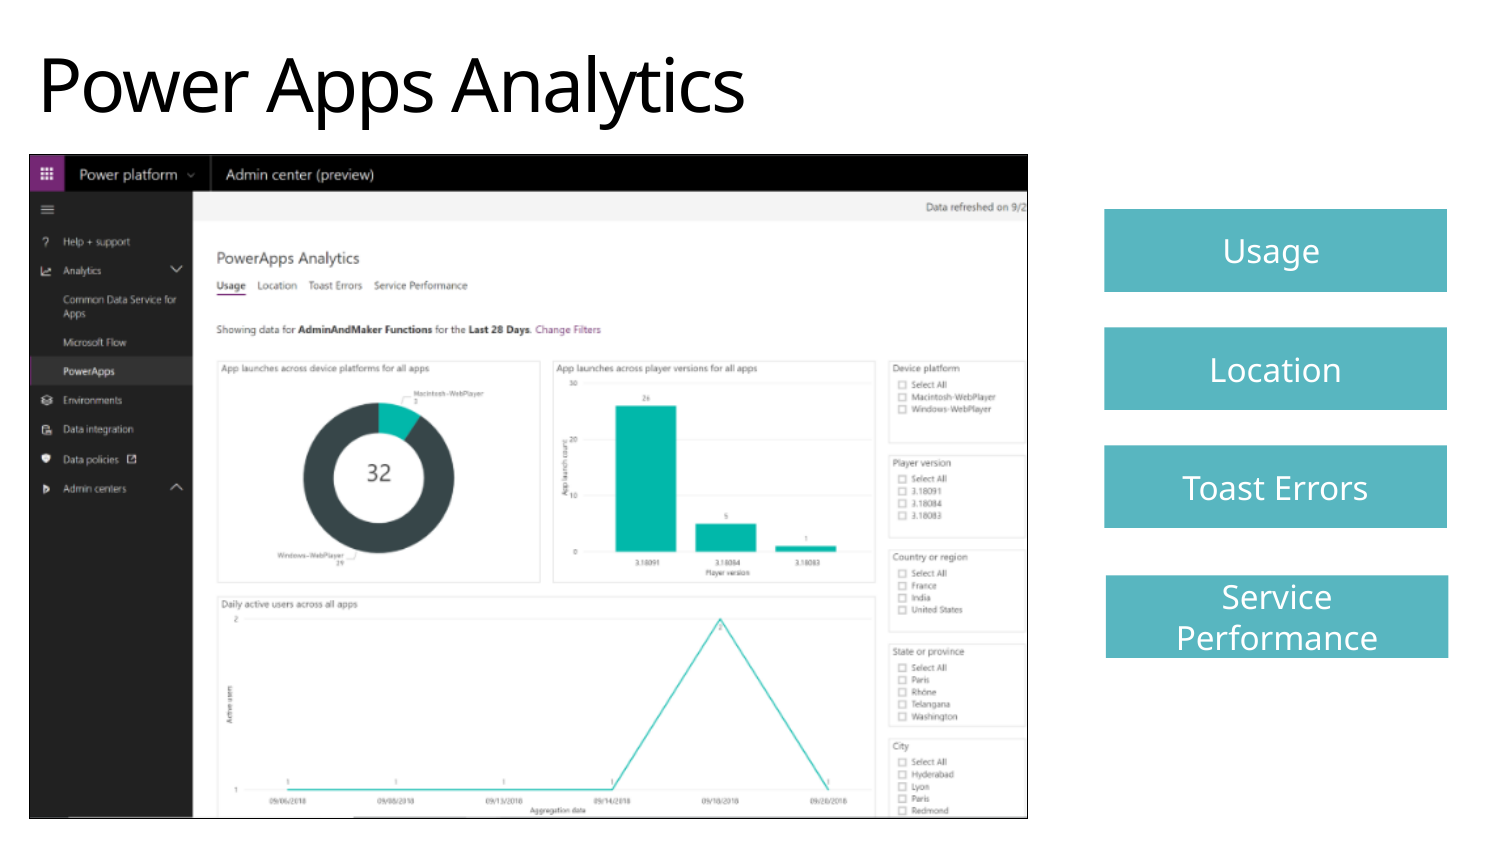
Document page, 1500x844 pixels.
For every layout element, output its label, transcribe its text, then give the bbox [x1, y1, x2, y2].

text_box Usage [1102, 207, 1449, 294]
text_box Service Performance [1104, 573, 1450, 660]
picture [29, 154, 1028, 820]
text_box Location [1102, 325, 1449, 412]
title Power Apps Analytics [37, 28, 1463, 149]
text_box Toast Errors [1102, 443, 1449, 530]
